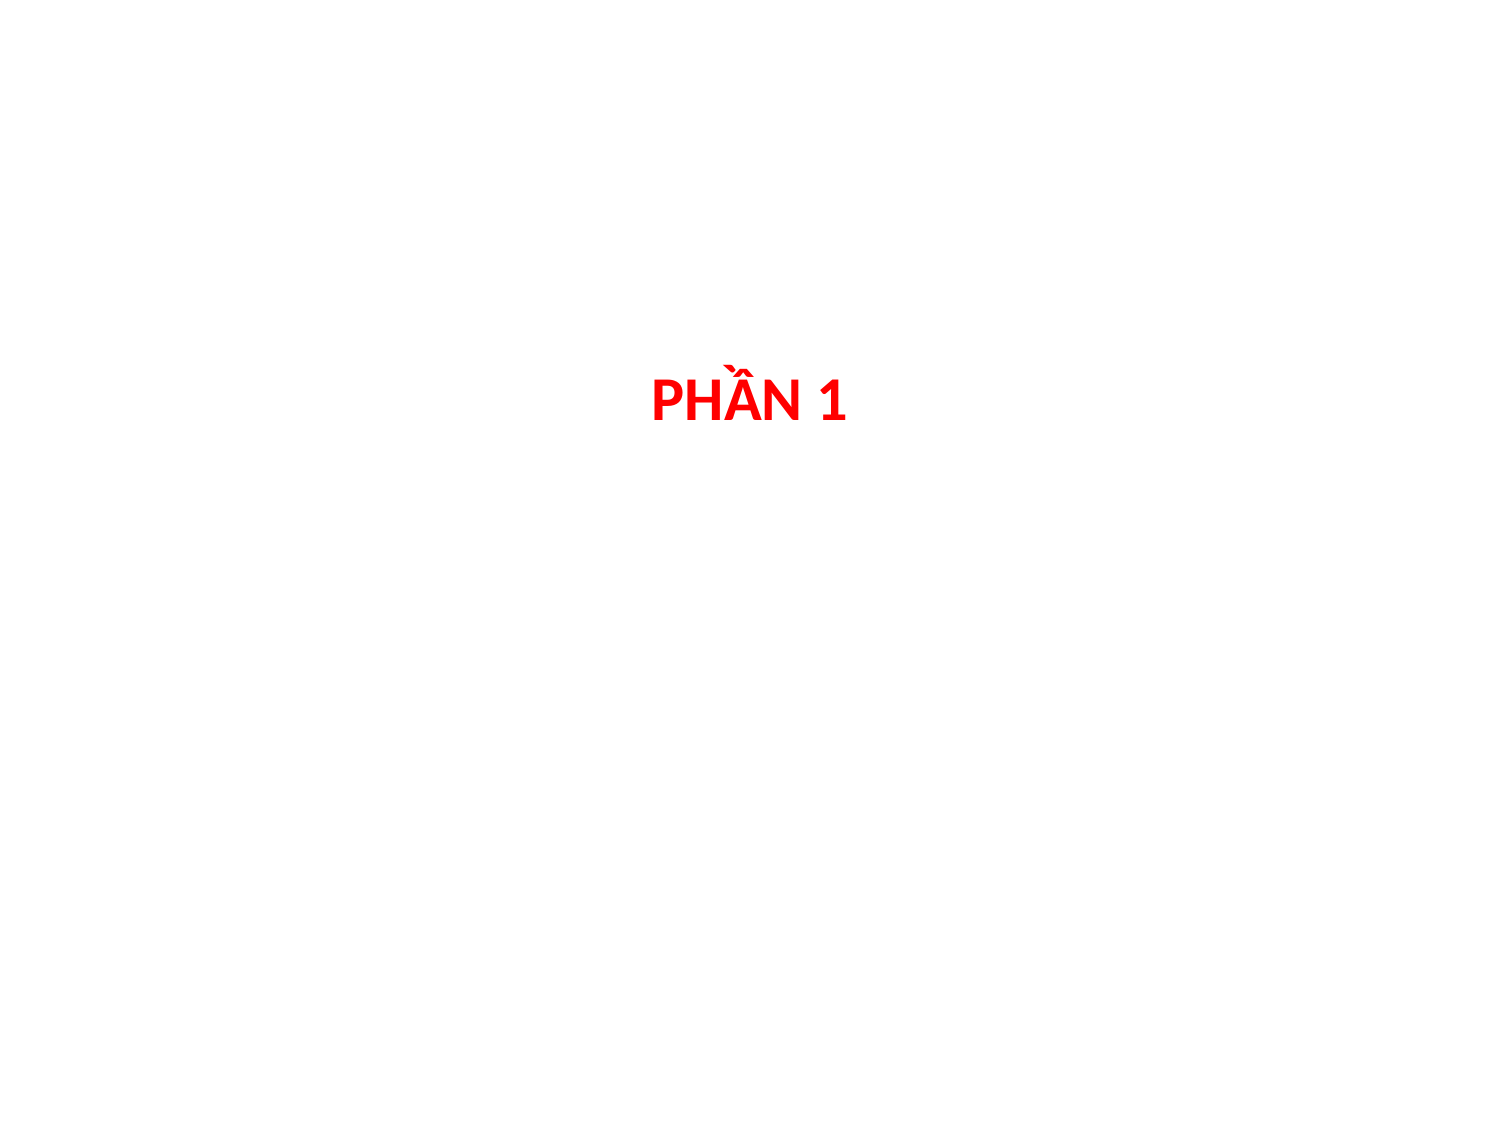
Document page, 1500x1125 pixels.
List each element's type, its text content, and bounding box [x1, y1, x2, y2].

title PHẦN 1 [112, 349, 1388, 591]
